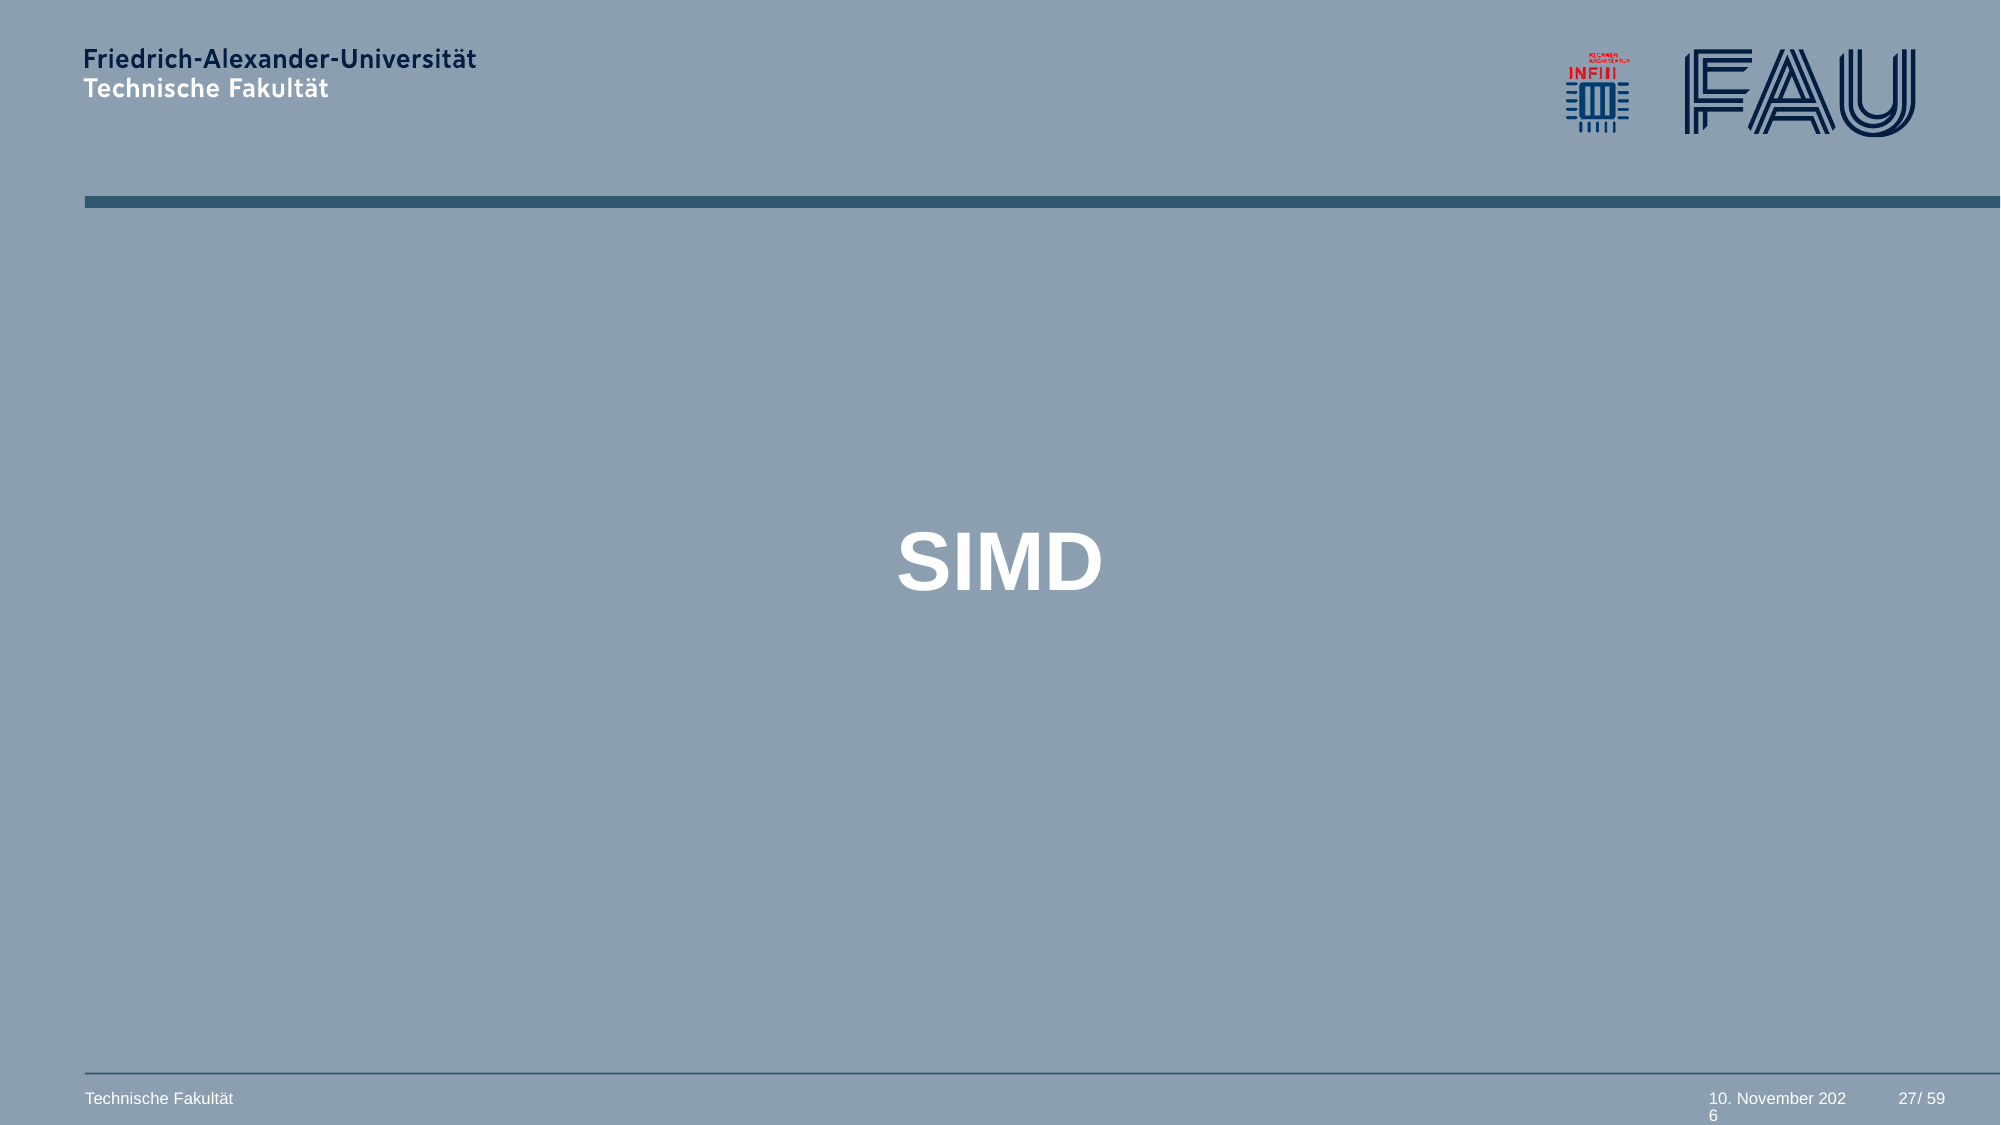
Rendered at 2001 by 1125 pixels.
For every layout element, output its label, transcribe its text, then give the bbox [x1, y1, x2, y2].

picture [1510, 49, 1686, 138]
footer Technische Fakultät [85, 1088, 983, 1109]
slide_number 24. März 2025 [1708, 1088, 1849, 1109]
slide_number 27 [1888, 1088, 1917, 1109]
title SIMD [85, 518, 1917, 609]
